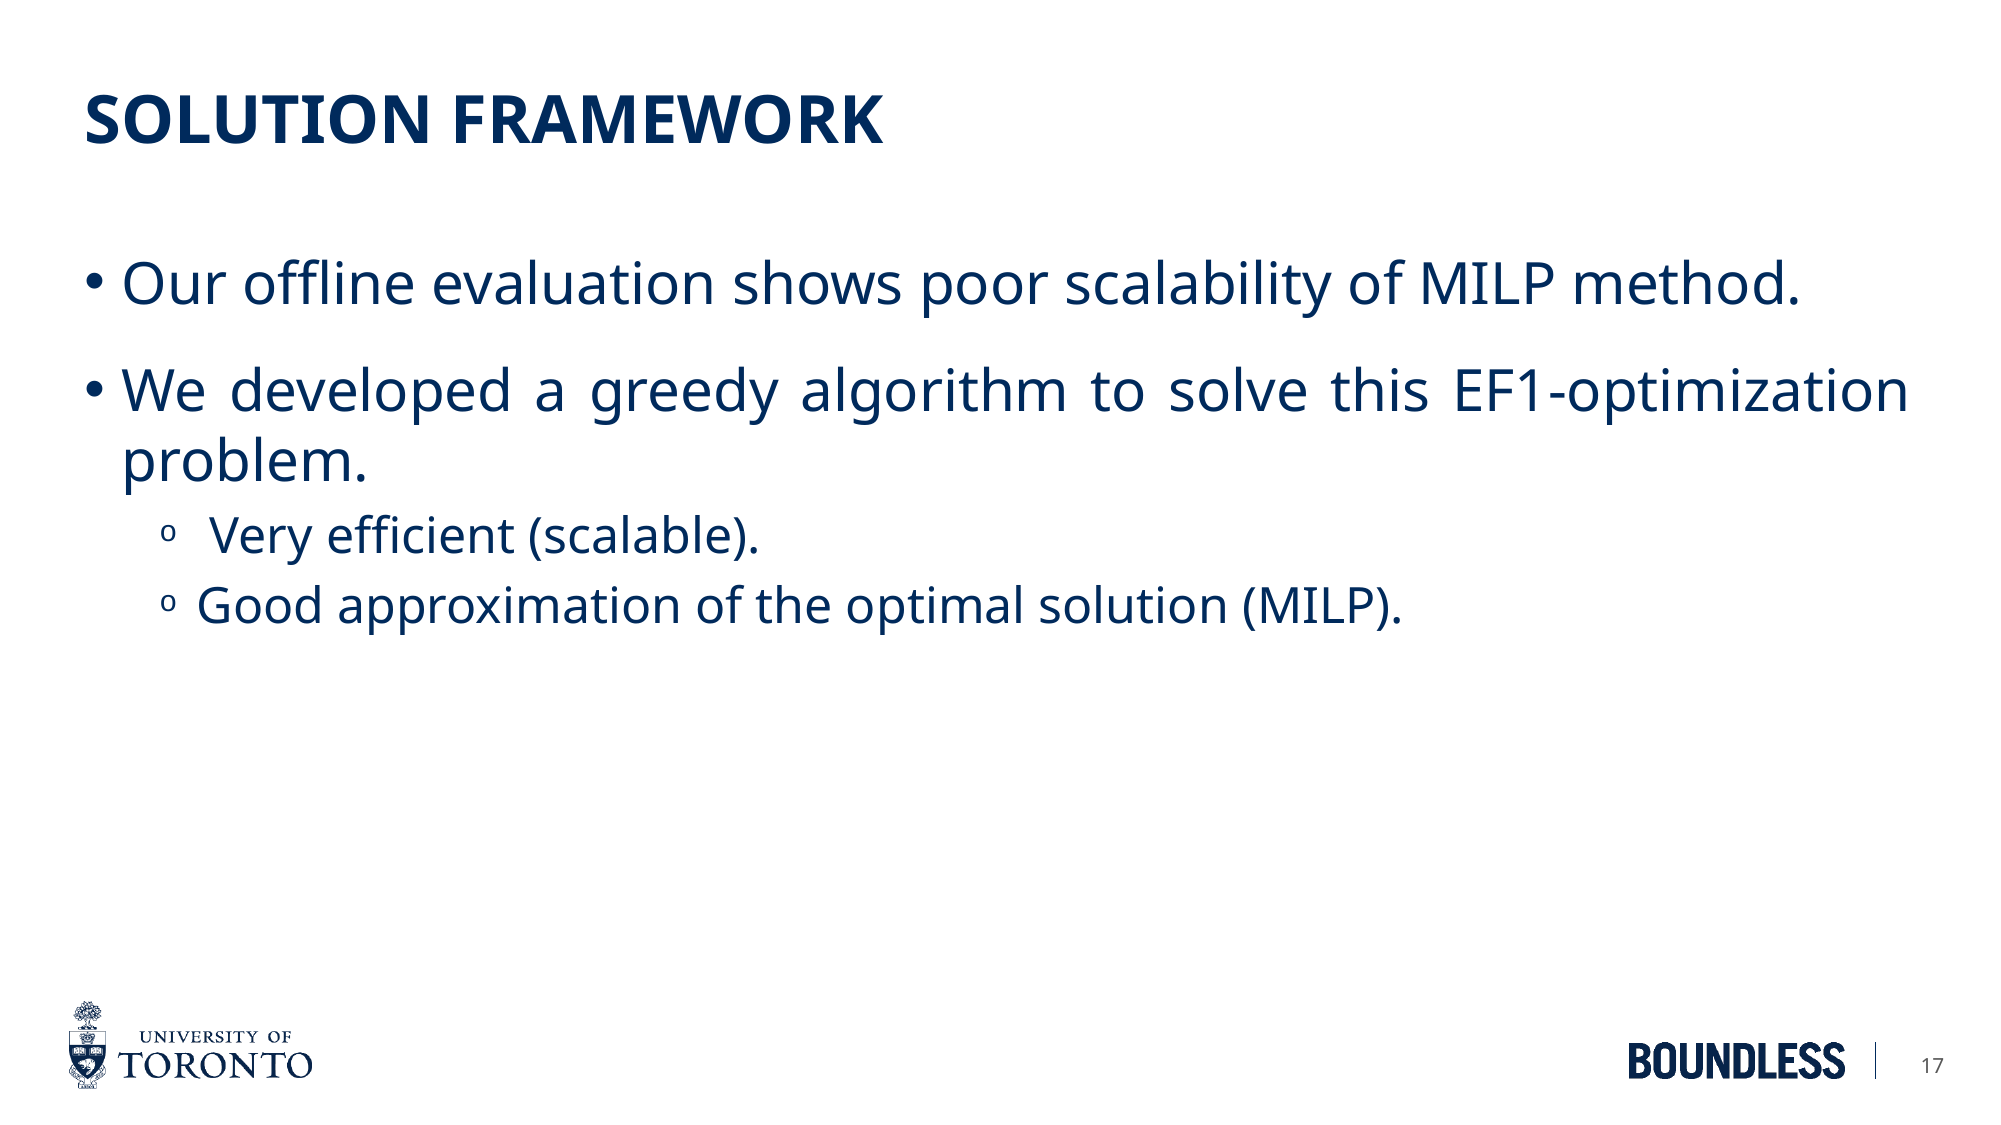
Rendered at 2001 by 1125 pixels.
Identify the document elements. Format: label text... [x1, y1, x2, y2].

slide_number 17 [1896, 1036, 1969, 1097]
list Our offline evaluation shows poor scalability of MILP method. We developed a greedy algorithm to solve this EF1-optimization problem. Very efficient (scalable). Good approximation of the optimal solution (MILP). [69, 238, 1926, 982]
title Solution Framework [69, 50, 1926, 195]
picture [1629, 1042, 1845, 1079]
picture [69, 1001, 312, 1089]
